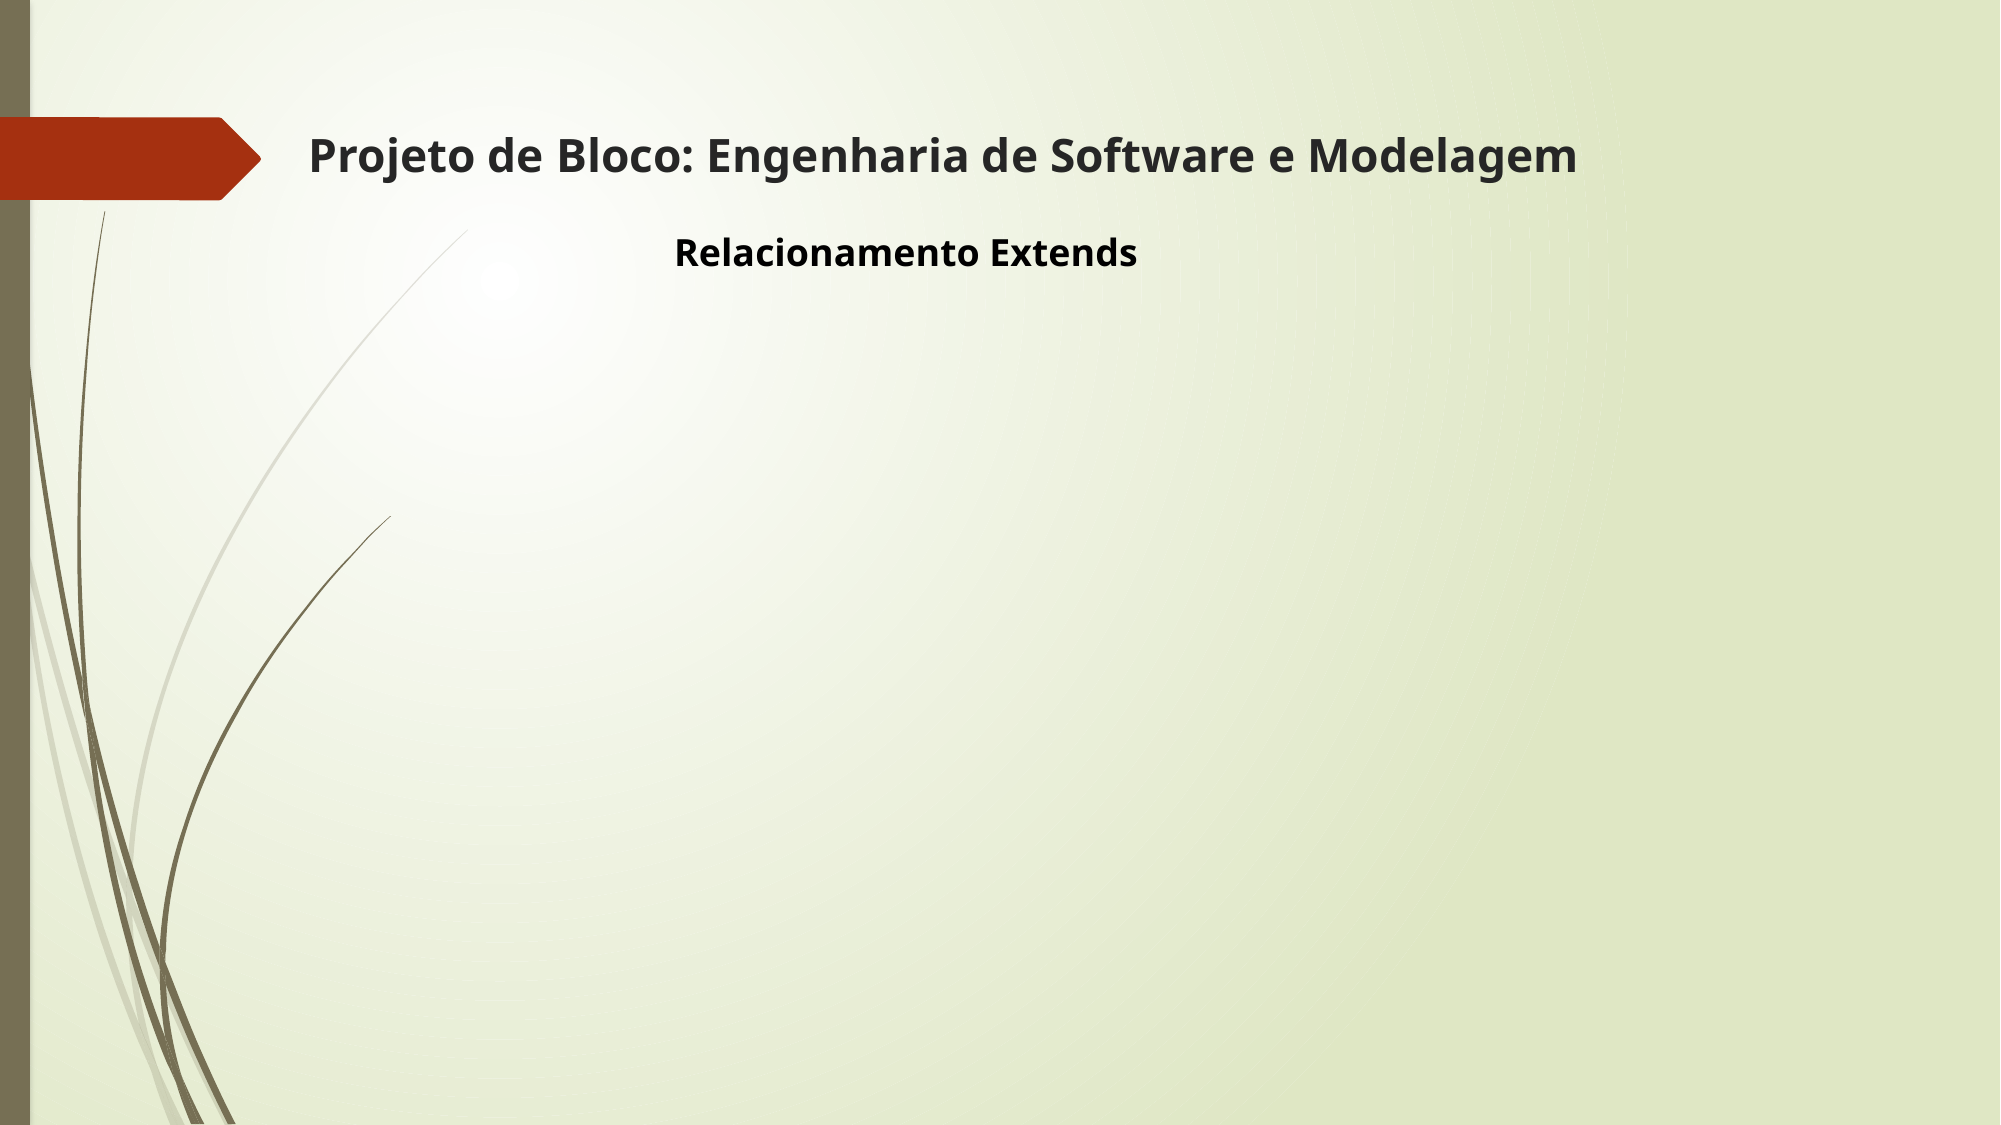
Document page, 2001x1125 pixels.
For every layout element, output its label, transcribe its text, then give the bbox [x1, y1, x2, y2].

text_box Relacionamento Extends [659, 221, 1154, 282]
title Projeto de Bloco: Engenharia de Software e Modelagem [293, 118, 1777, 222]
